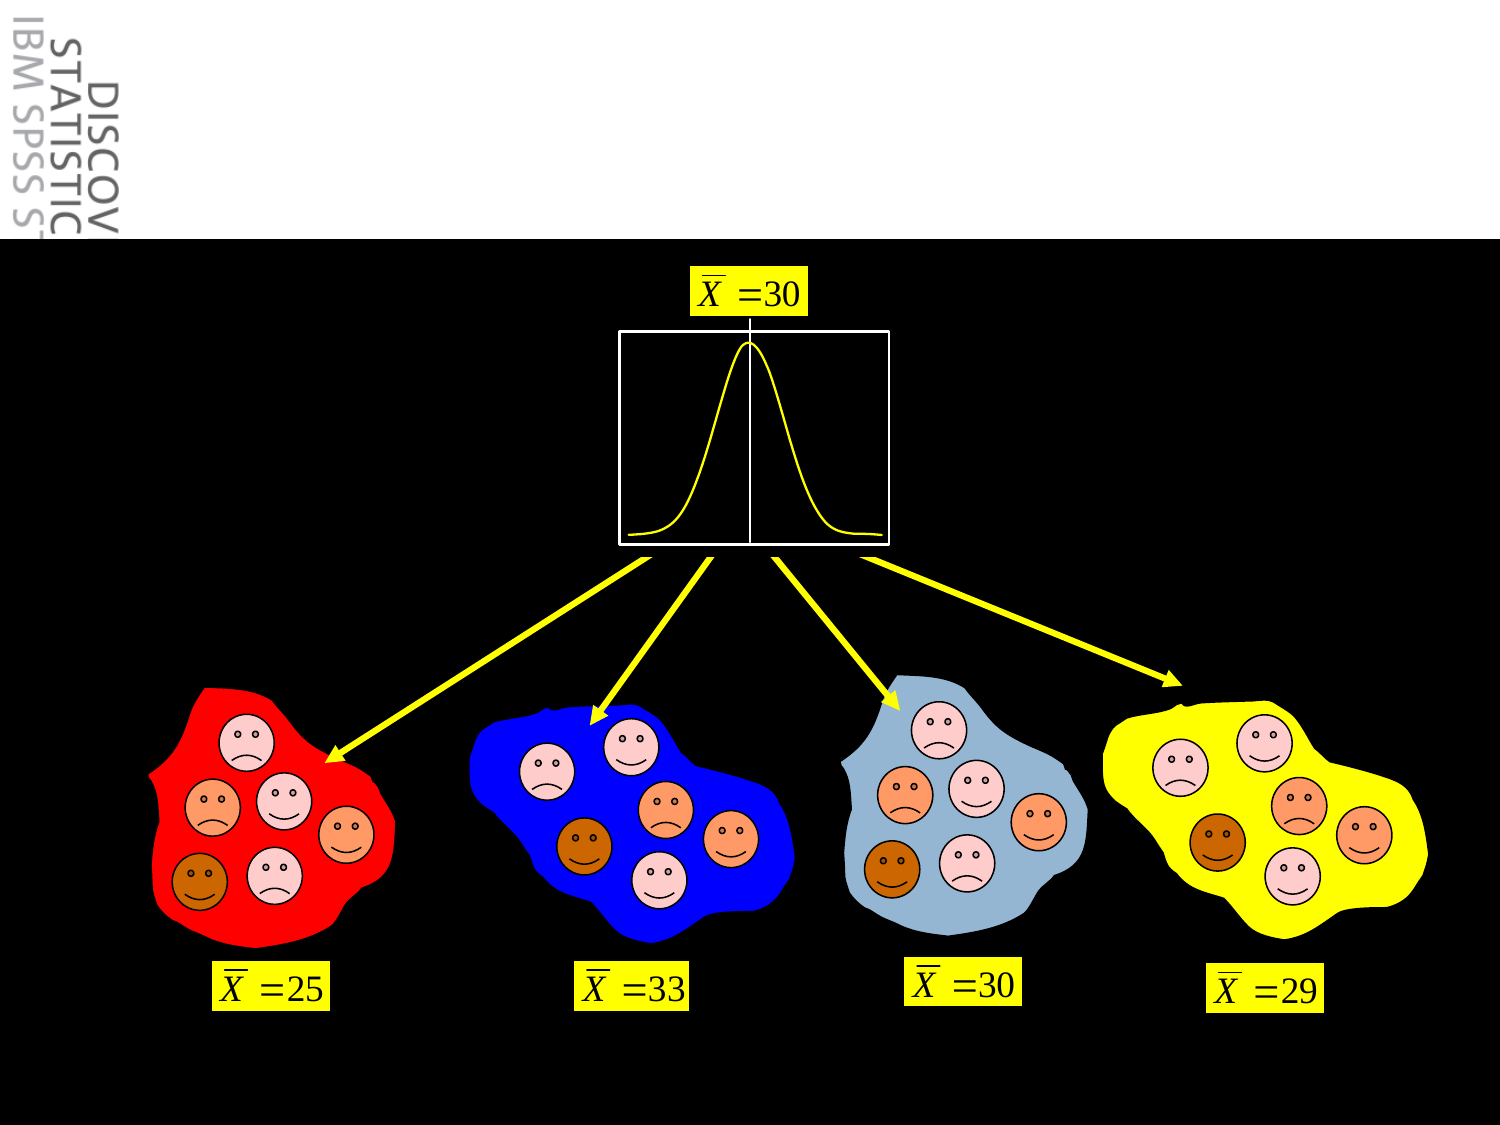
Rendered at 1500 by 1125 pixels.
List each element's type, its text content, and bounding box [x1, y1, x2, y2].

text_box [0, 239, 1500, 1125]
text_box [145, 686, 397, 1011]
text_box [1100, 697, 1430, 1014]
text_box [598, 266, 927, 557]
title Sampling Variation [60, 45, 1425, 233]
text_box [837, 674, 1089, 1007]
text_box [886, 565, 1183, 687]
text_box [466, 701, 796, 1011]
